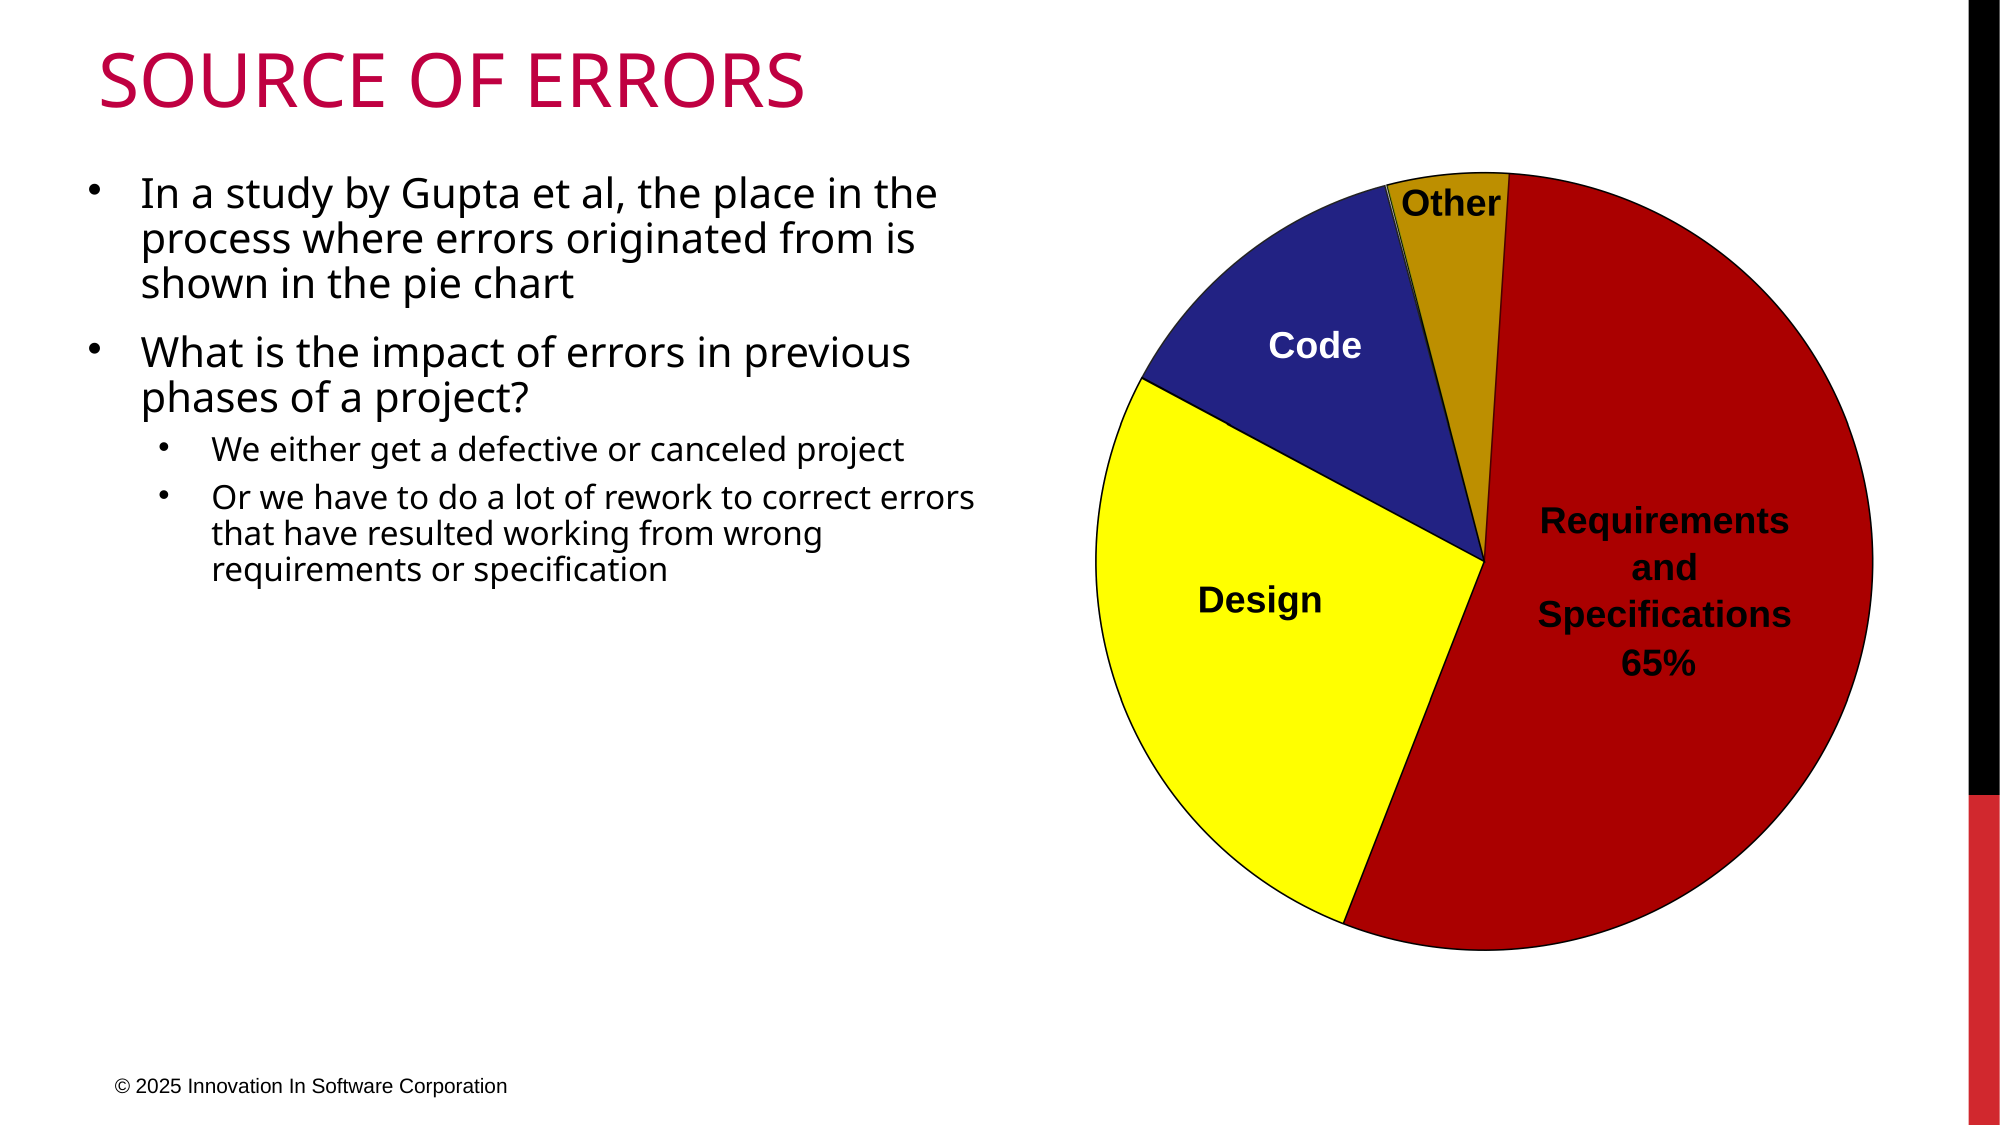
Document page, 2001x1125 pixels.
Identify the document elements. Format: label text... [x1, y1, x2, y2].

picture [1062, 149, 1905, 975]
footer © 2025 Innovation In Software Corporation [99, 1065, 850, 1112]
list In a study by Gupta et al, the place in the process where errors originated from is shown in the pie chart What is the impact of errors in previous phases of a project? We either get a defective or canceled project Or we have to do a lot of rework to correct errors that have resulted working from wrong requirements or specification [69, 172, 1026, 1001]
title Source of Errors [98, 0, 1923, 186]
